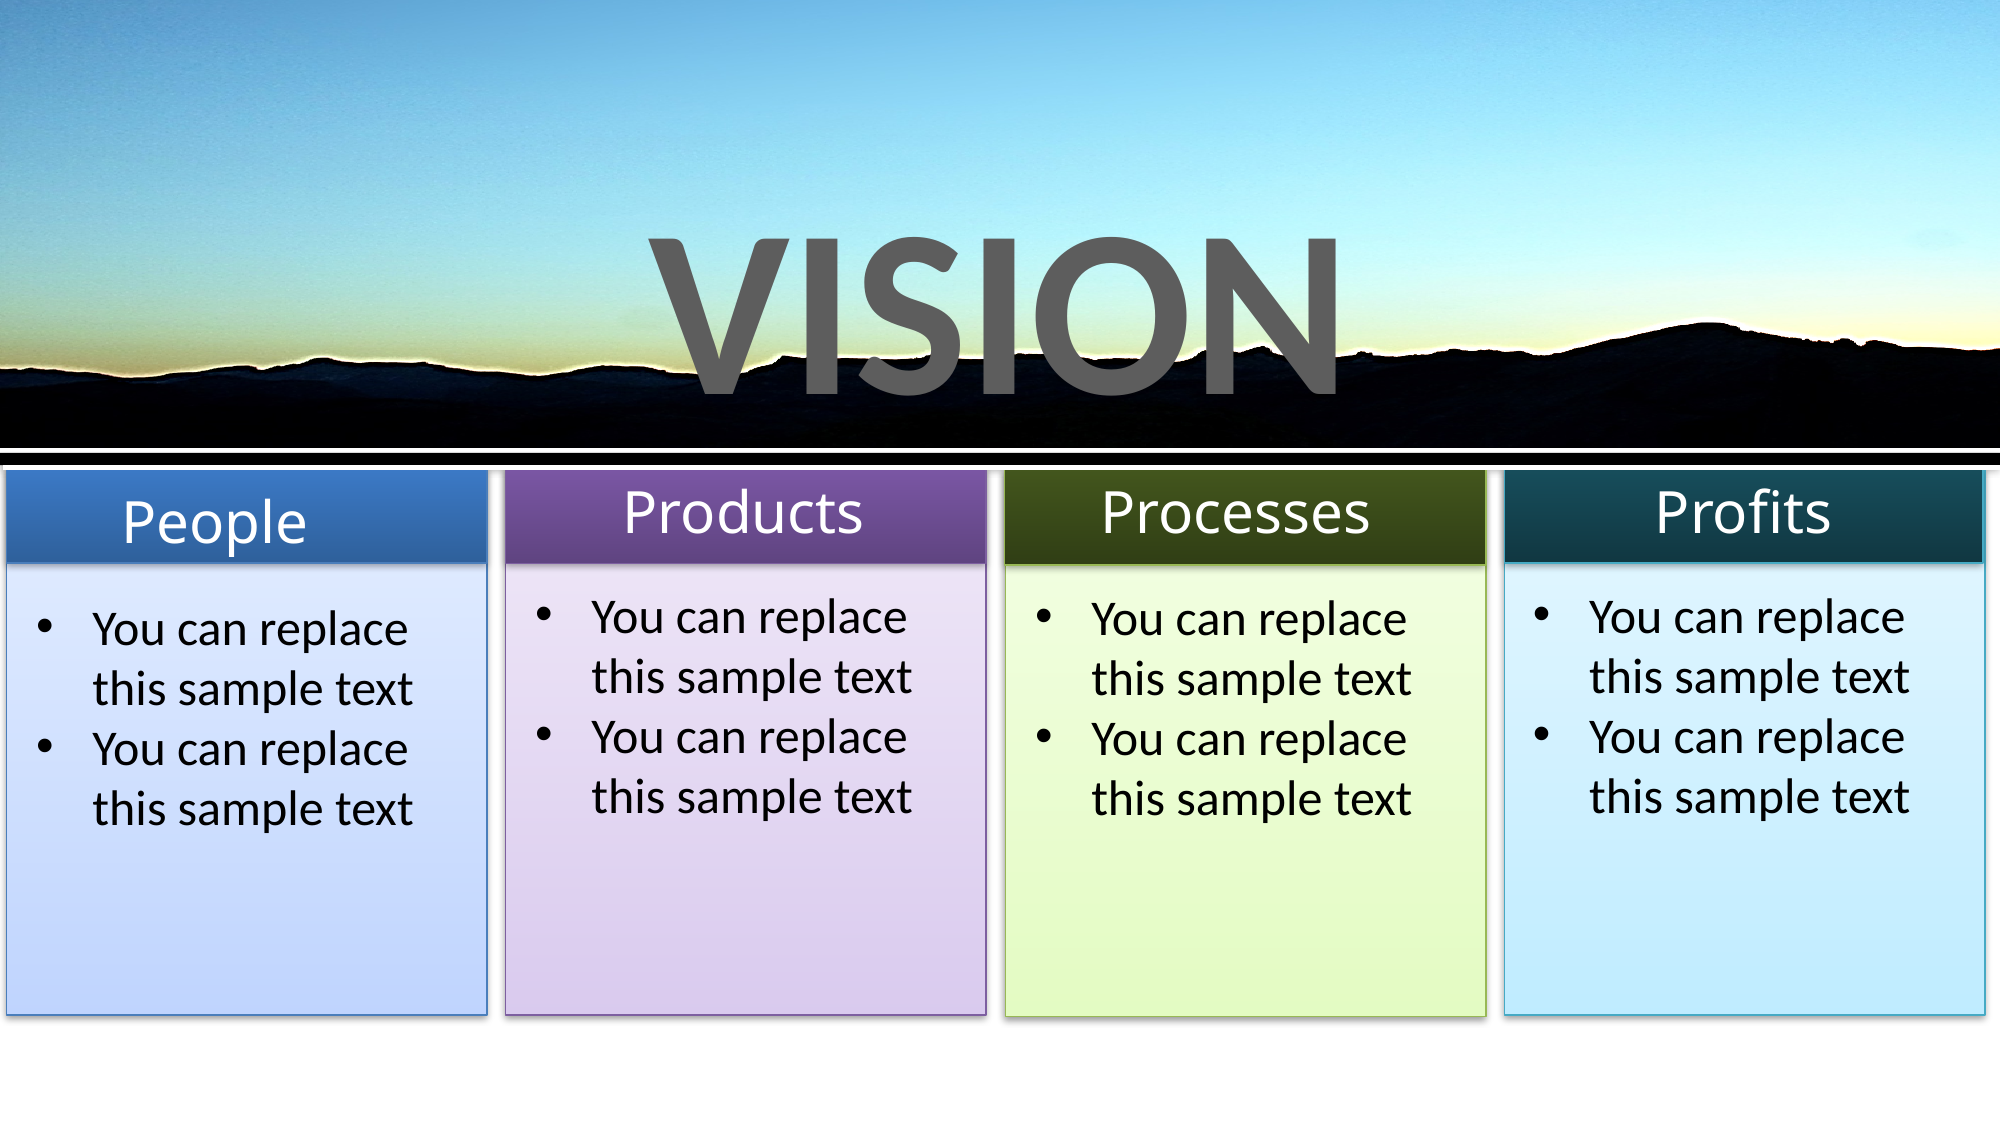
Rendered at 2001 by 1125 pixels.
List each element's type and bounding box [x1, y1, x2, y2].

text_box [0, 0, 2000, 466]
text_box [1004, 479, 1487, 1018]
text_box [1504, 479, 1986, 1016]
text_box [505, 479, 987, 1016]
text_box [6, 479, 488, 1028]
